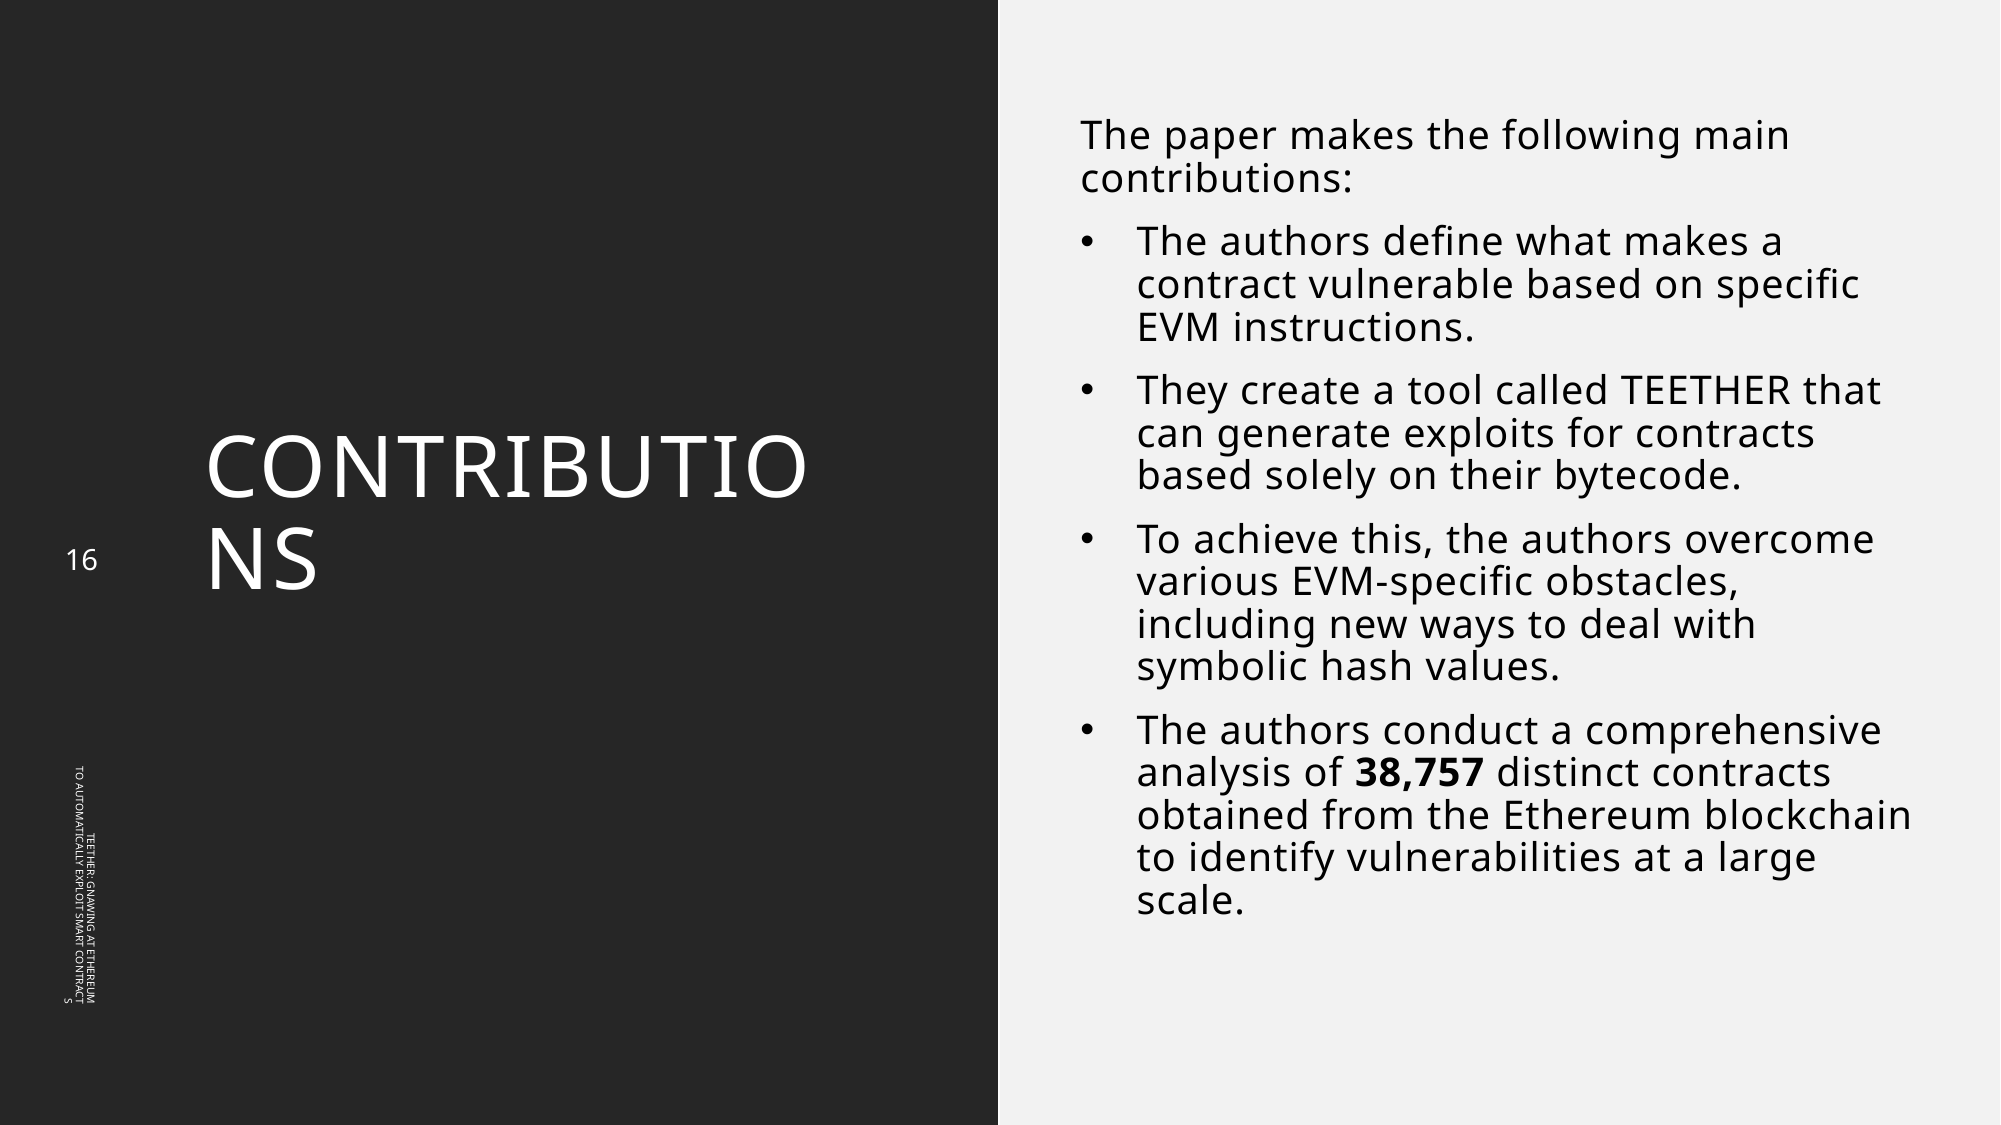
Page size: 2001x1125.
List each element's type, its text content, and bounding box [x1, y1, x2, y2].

footer TEETHER: GNAWING AT ETHEREUM TO AUTOMATICALLY EXPLOIT SMART CONTRACTS [53, 746, 105, 1020]
text_box [0, 0, 999, 1125]
title contributions [189, 104, 893, 1020]
slide_number 16 [26, 532, 137, 589]
list The paper makes the following main contributions: The authors define what makes a contract vulnerable based on specific EVM instructions. They create a tool called TEETHER that can generate exploits for contracts based solely on their bytecode. To achieve this, the authors overcome various EVM-specific obstacles, including new ways to deal with symbolic hash values. The authors conduct a comprehensive analysis of 38,757 distinct contracts obtained from the Ethereum blockchain to identify vulnerabilities at a large scale. [1065, 0, 1942, 1067]
text_box [999, 0, 2000, 1125]
